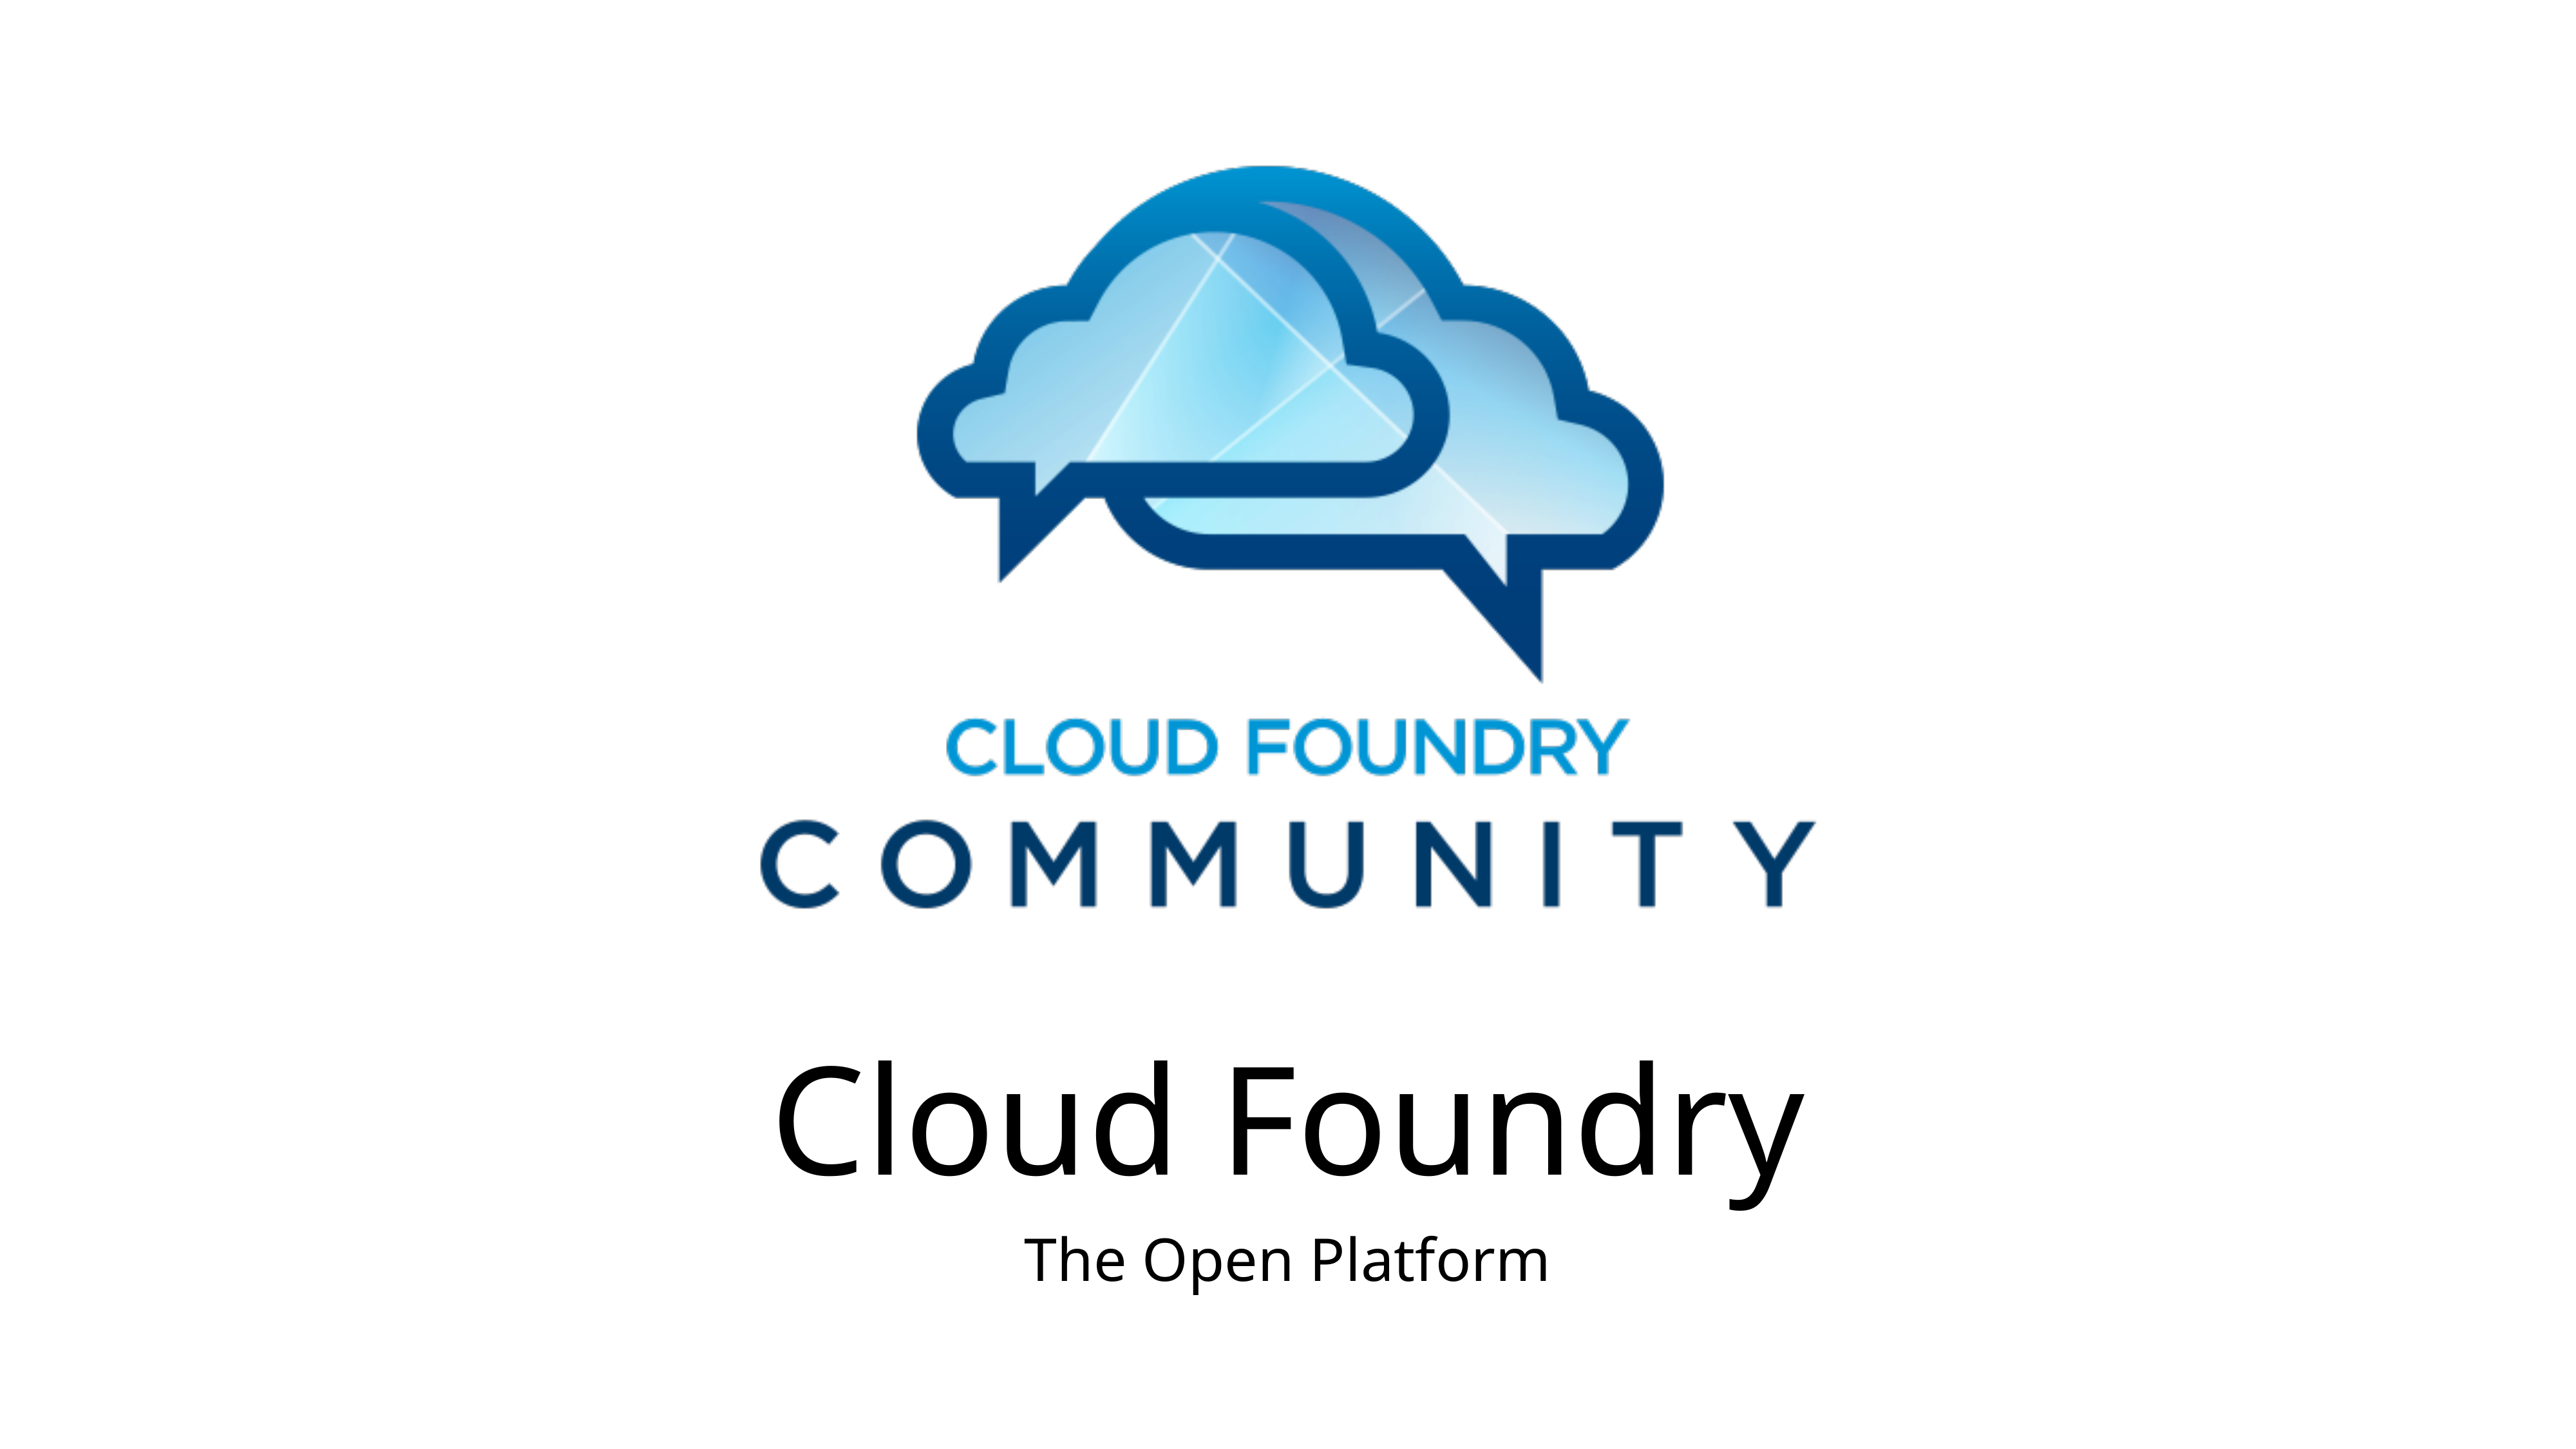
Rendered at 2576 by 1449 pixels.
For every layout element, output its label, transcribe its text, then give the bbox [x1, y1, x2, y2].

list The Open Platform [66, 1217, 2510, 1385]
picture [751, 149, 1825, 916]
title Cloud Foundry [66, 998, 2510, 1211]
